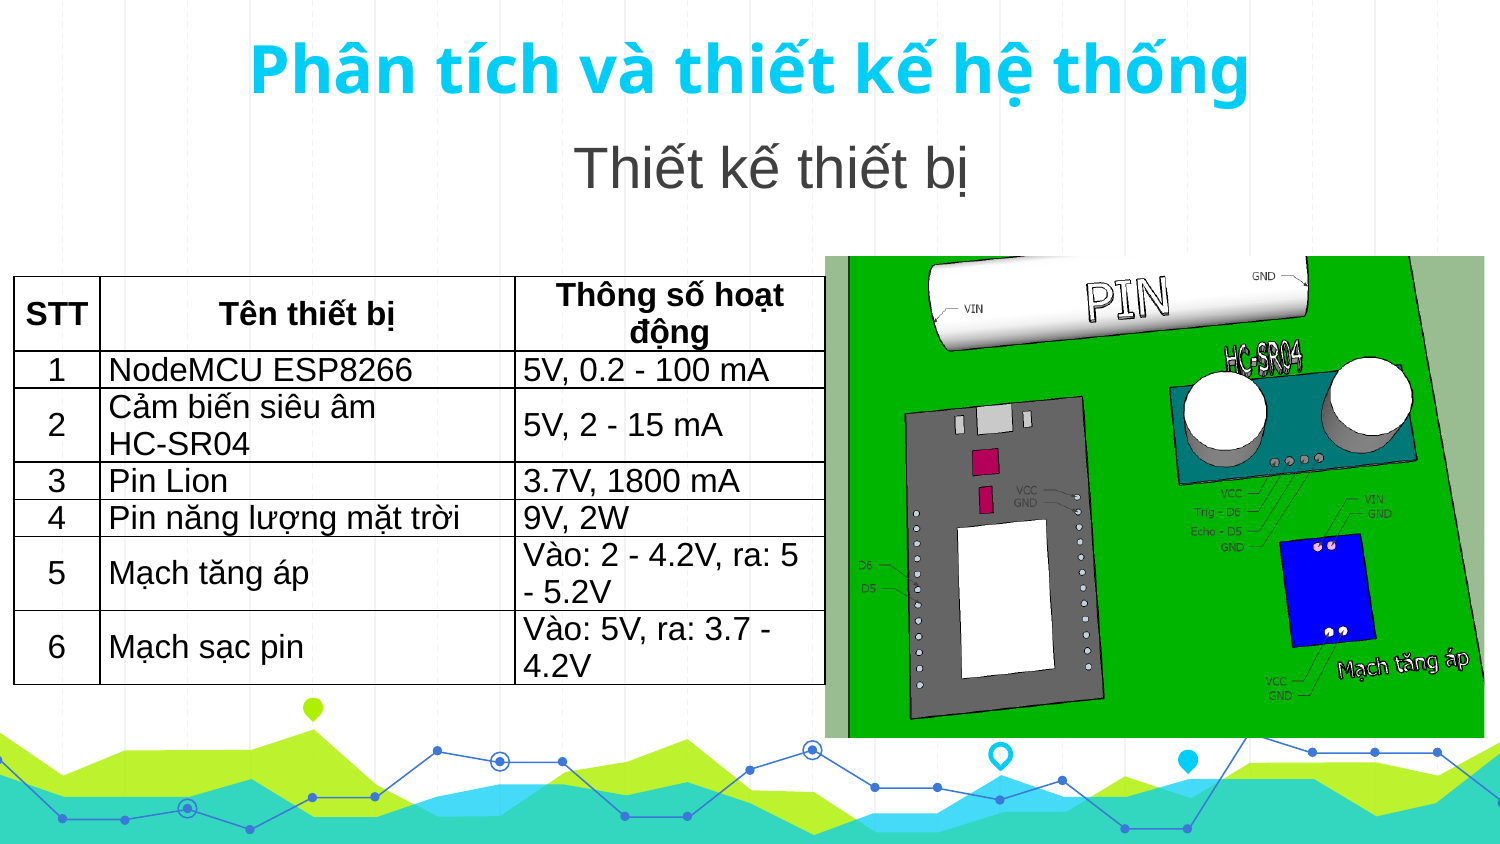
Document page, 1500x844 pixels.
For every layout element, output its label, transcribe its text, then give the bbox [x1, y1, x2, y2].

text_box Thiết kế thiết bị [220, 122, 1325, 214]
table_cell 5V, 0.2 - 100 mA [516, 352, 819, 387]
table_cell Cảm biến siêu âm HC-SR04 [101, 389, 514, 461]
table_cell Pin năng lượng mặt trời [101, 500, 514, 536]
table_cell 4 [15, 500, 99, 536]
title Phân tích và thiết kế hệ thống [176, 0, 1325, 123]
table_cell Mạch tăng áp [101, 537, 514, 610]
picture [824, 256, 1485, 738]
table_cell 6 [15, 611, 99, 684]
table_header Thông số hoạt động [516, 277, 819, 350]
table_cell 5 [15, 537, 99, 610]
table_cell Vào: 5V, ra: 3.7 - 4.2V [516, 611, 819, 684]
table_cell 1 [15, 352, 99, 387]
table_cell Pin Lion [101, 463, 514, 499]
table_cell 3.7V, 1800 mA [516, 463, 819, 499]
table_cell Vào: 2 - 4.2V, ra: 5 - 5.2V [516, 537, 819, 610]
table_cell 3 [15, 463, 99, 499]
table_header Tên thiết bị [101, 277, 514, 350]
table_header STT [15, 277, 99, 350]
table_cell 2 [15, 389, 99, 461]
table_cell Mạch sạc pin [101, 611, 514, 684]
table_cell 5V, 2 - 15 mA [516, 389, 819, 461]
table_cell 9V, 2W [516, 500, 819, 536]
table_cell NodeMCU ESP8266 [101, 352, 514, 387]
